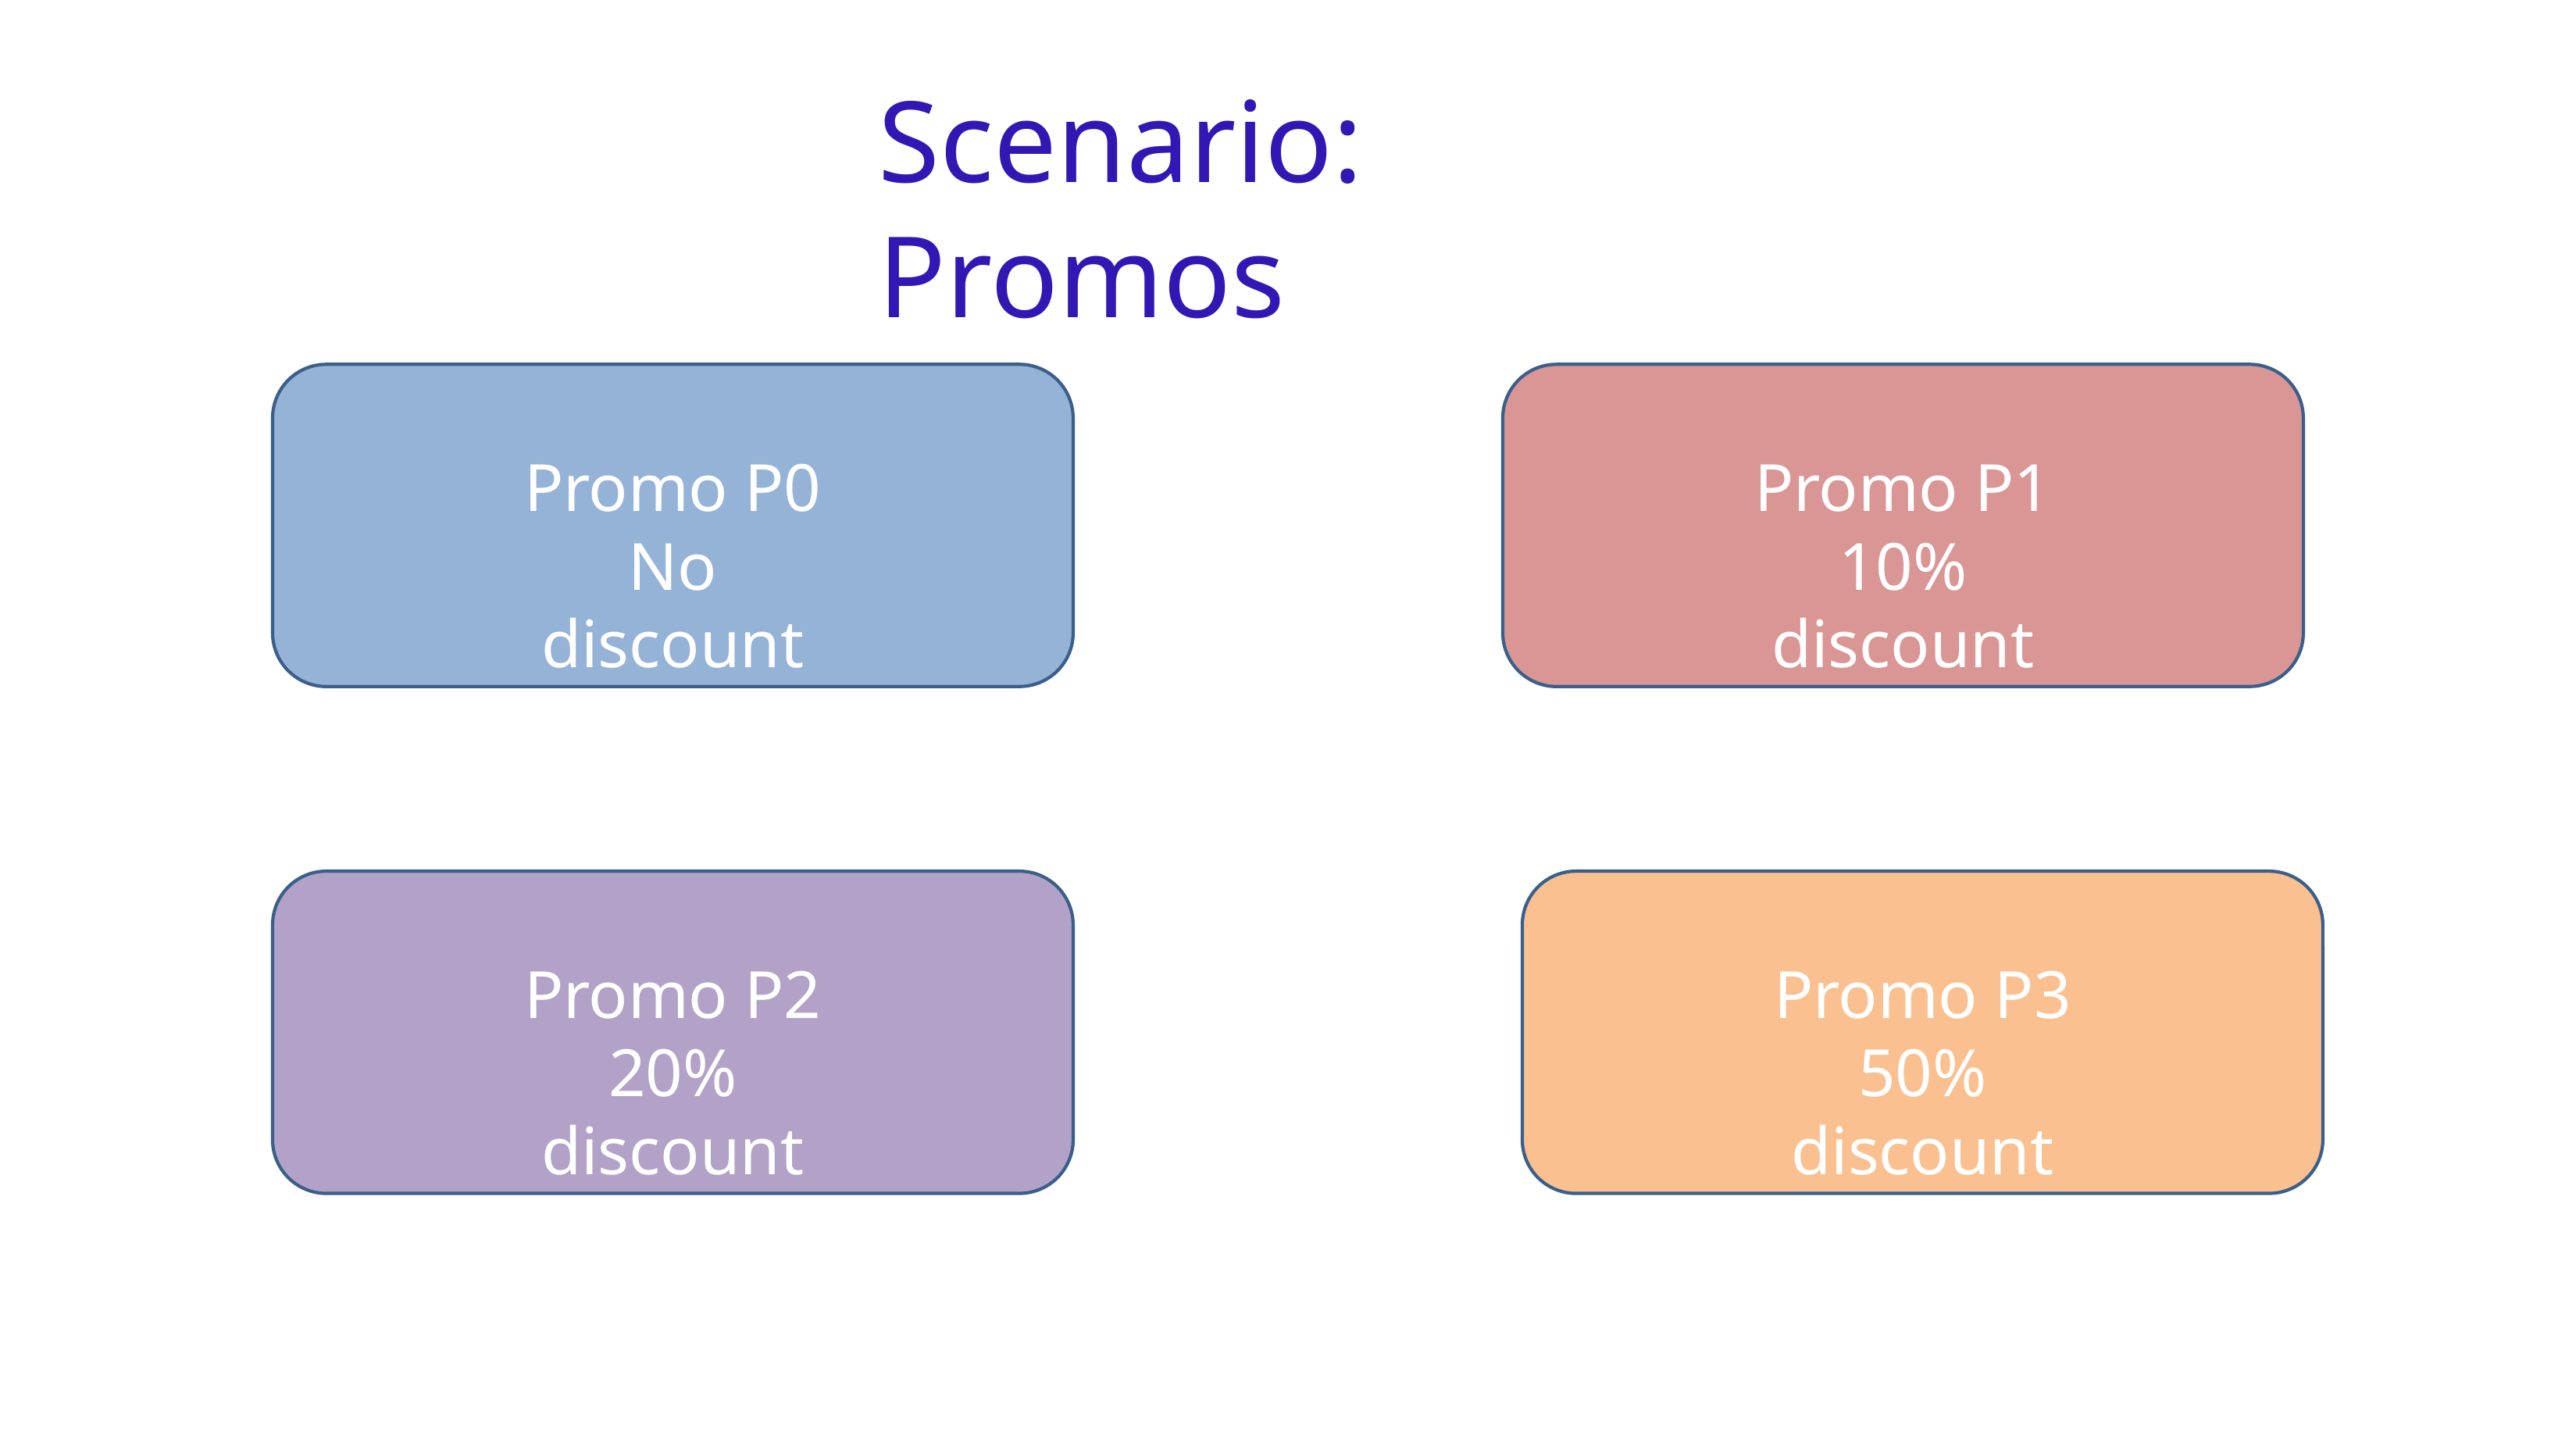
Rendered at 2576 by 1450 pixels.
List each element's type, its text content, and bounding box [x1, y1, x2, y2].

text_box Promo P0 No discount [494, 446, 851, 681]
text_box [1520, 869, 2325, 1195]
text_box [270, 362, 1076, 688]
text_box Promo P3 50% discount [1744, 953, 2101, 1188]
text_box Promo P1 10% discount [1725, 446, 2082, 681]
text_box [1500, 362, 2306, 688]
title Scenario: Promos [878, 70, 1698, 209]
text_box [270, 869, 1076, 1195]
text_box Promo P2 20% discount [494, 953, 851, 1188]
